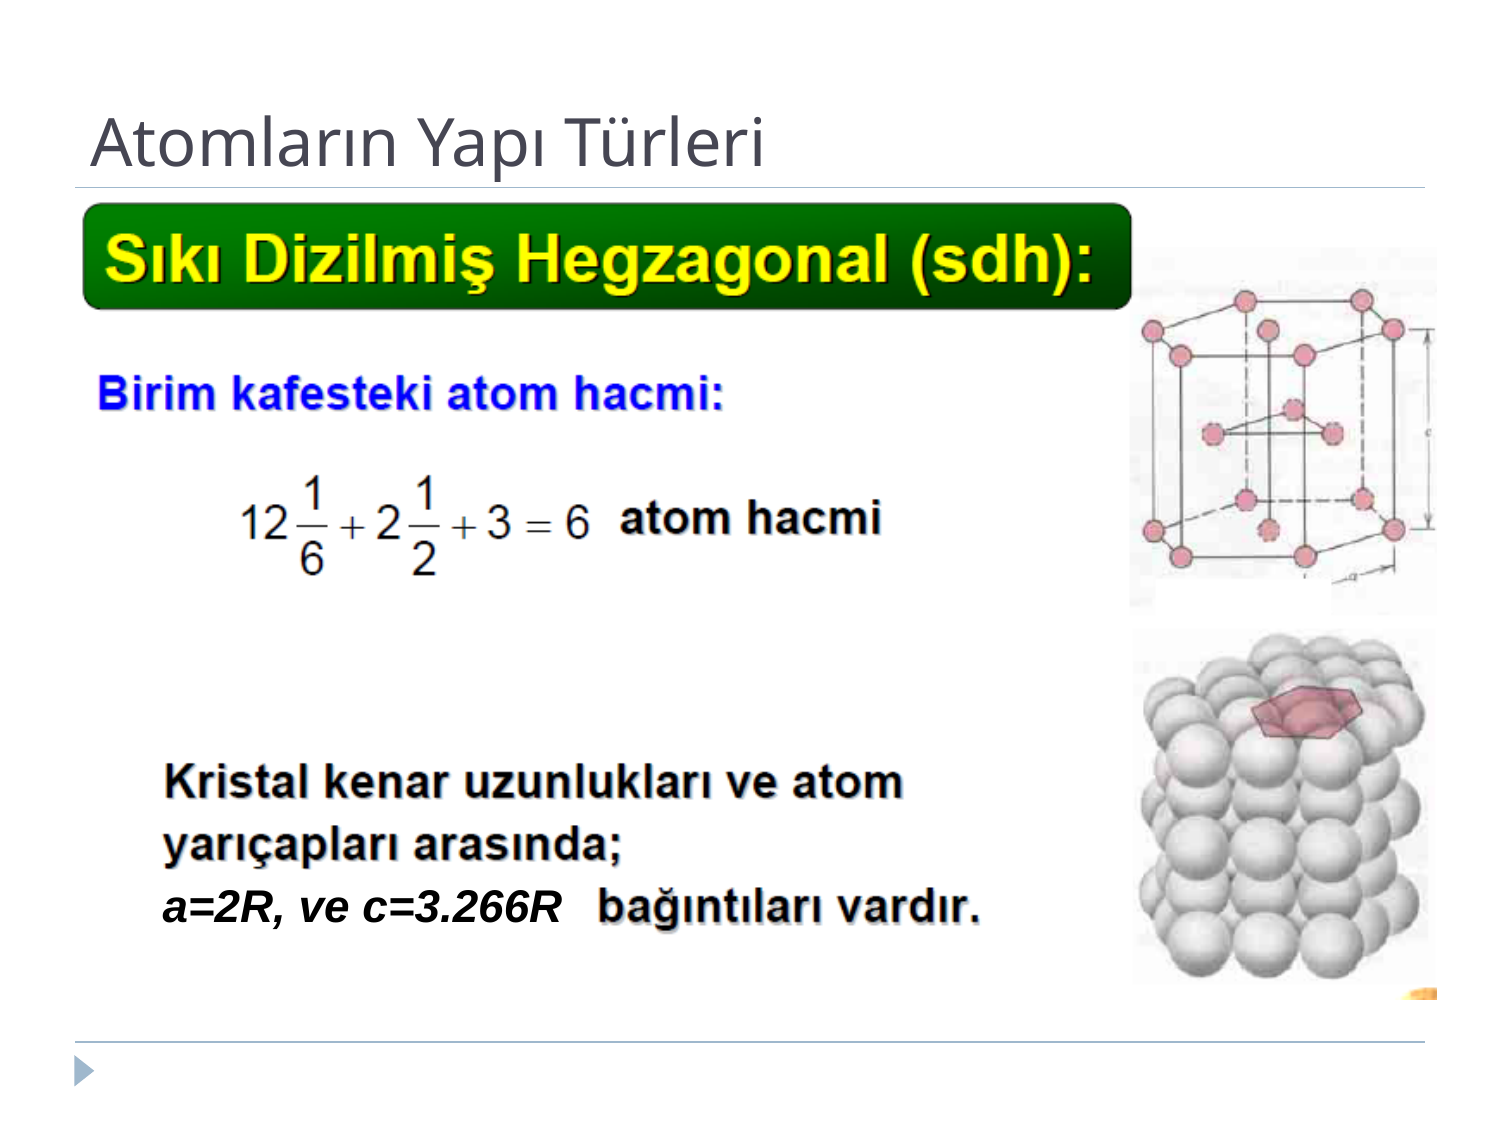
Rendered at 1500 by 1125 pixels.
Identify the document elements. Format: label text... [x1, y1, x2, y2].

title Atomların Yapı Türleri [75, 24, 1425, 188]
picture [64, 196, 1438, 1000]
